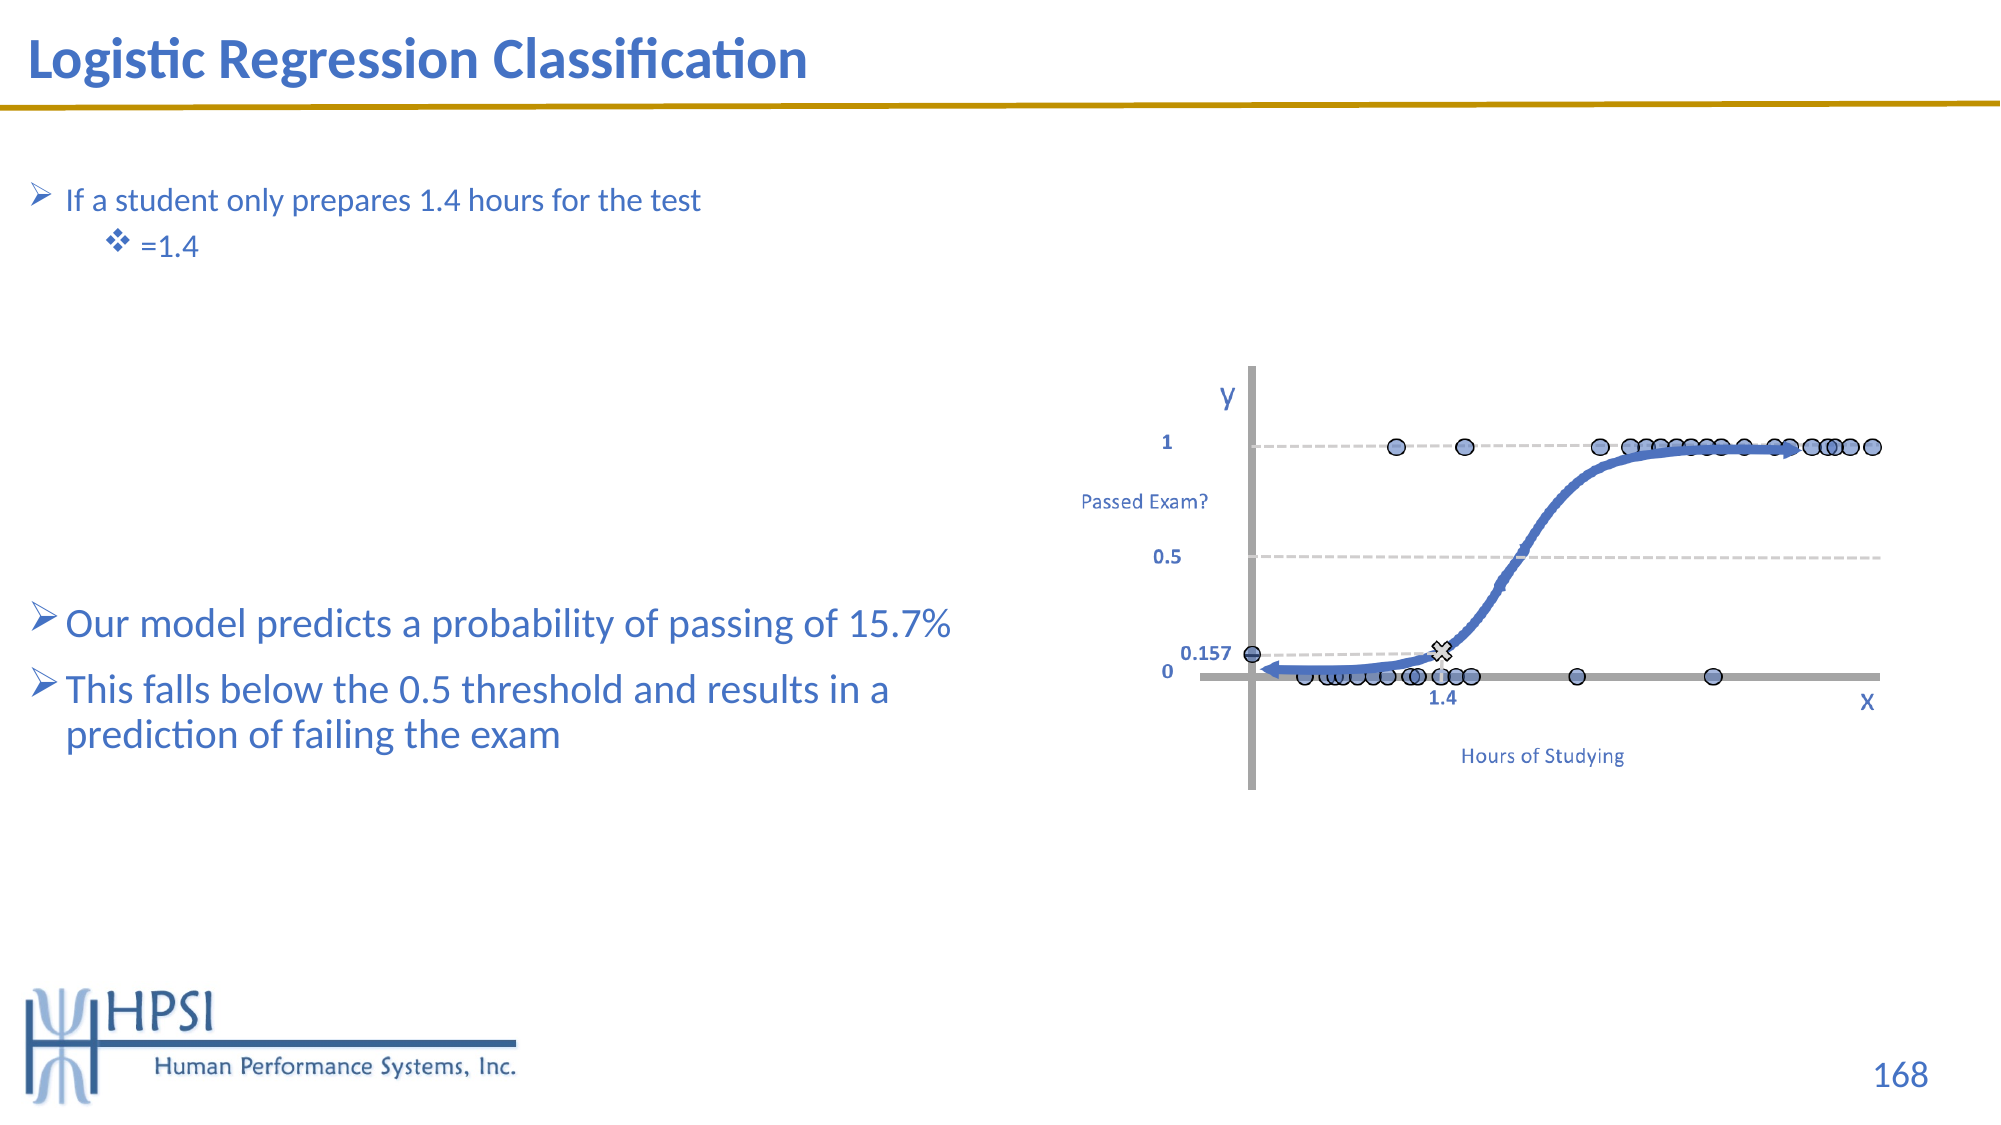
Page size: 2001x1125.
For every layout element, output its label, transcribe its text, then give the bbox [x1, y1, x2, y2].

picture [21, 981, 524, 1108]
picture [1076, 360, 1912, 803]
text_box [64, 111, 1340, 299]
slide_number 168 [1493, 1042, 1944, 1103]
title Logistic Regression Classification [13, 0, 1739, 120]
